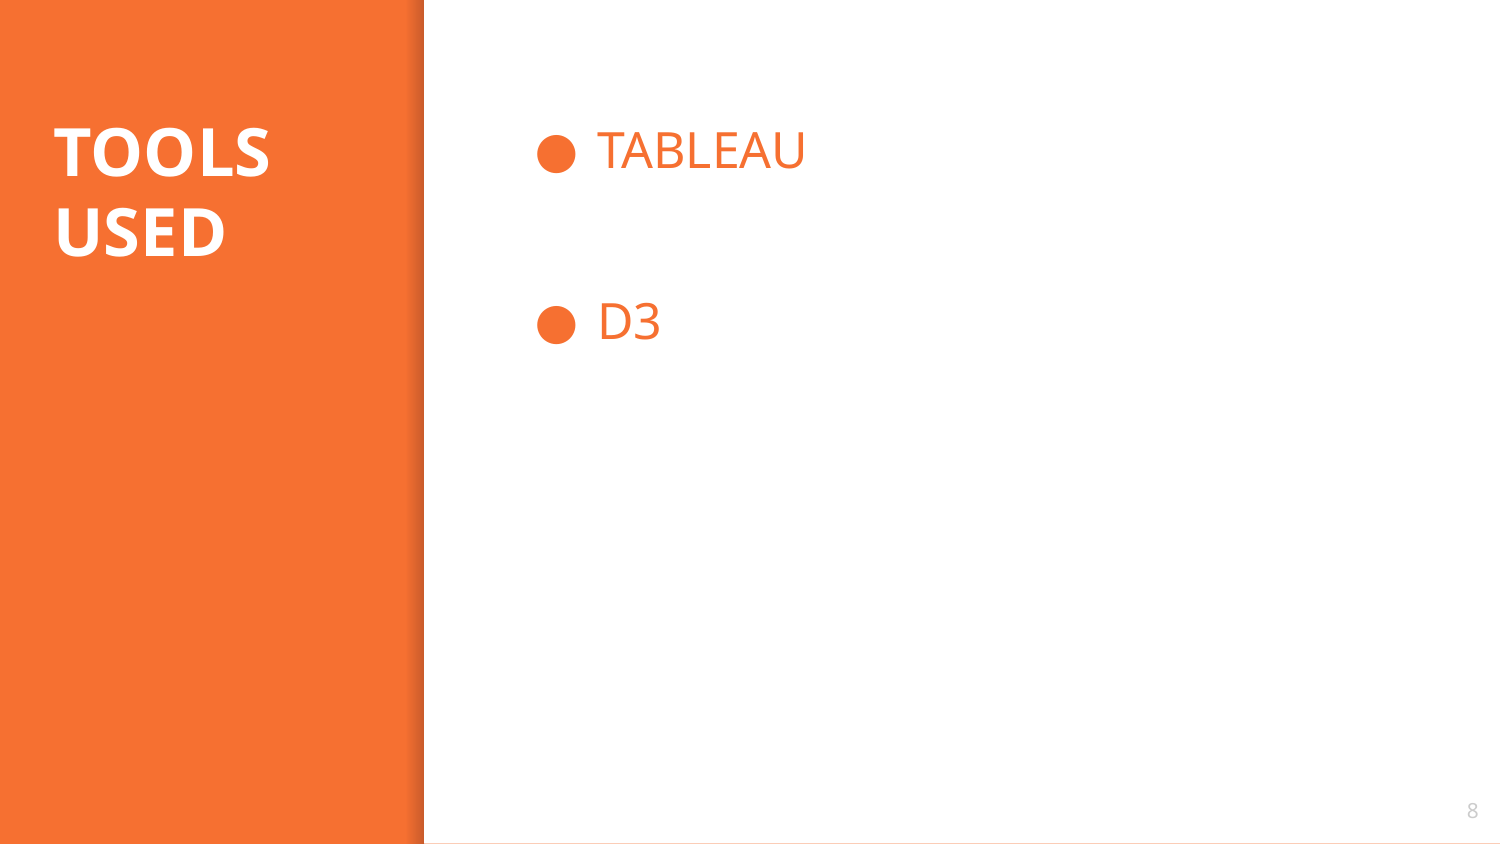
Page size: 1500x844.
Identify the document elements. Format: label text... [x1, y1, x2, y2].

title TOOLS USED [38, 94, 375, 224]
slide_number ‹#› [1403, 779, 1494, 844]
text_box D3 [506, 265, 826, 395]
list TABLEAU [506, 94, 829, 224]
